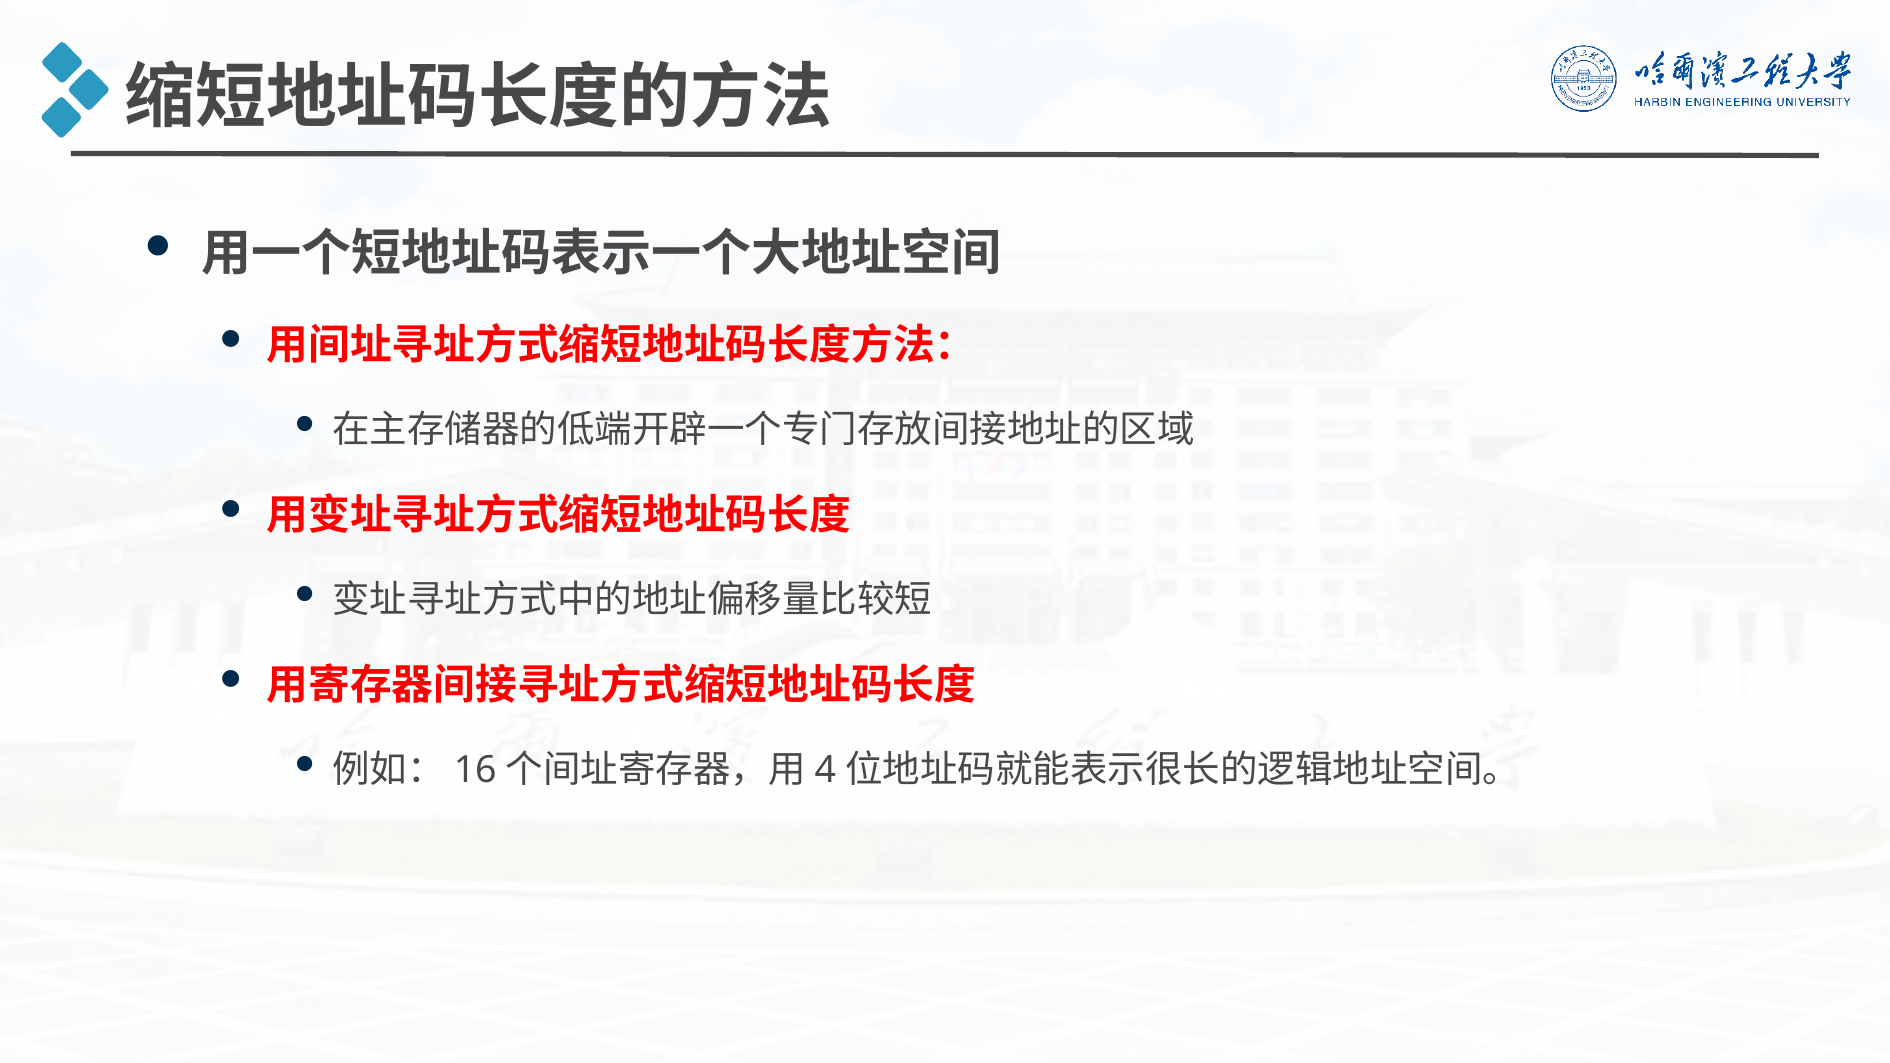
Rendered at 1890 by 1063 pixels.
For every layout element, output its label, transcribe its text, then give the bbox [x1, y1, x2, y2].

text_box [68, 69, 109, 110]
text_box [41, 97, 82, 138]
text_box [42, 42, 83, 83]
text_box 用一个短地址码表示一个大地址空间 用间址寻址方式缩短地址码长度方法： 在主存储器的低端开辟一个专门存放间接地址的区域 用变址寻址方式缩短地址码长度 变址寻址方式中的地址偏移量比较短 用寄存器间接寻址方式缩短地址码长度 例如：16个间址寄存器，用4位地址码就能表示很长的逻辑地址空间。 [129, 212, 1748, 1025]
text_box 缩短地址码长度的方法 [109, 43, 1036, 144]
picture [1536, 28, 1865, 128]
